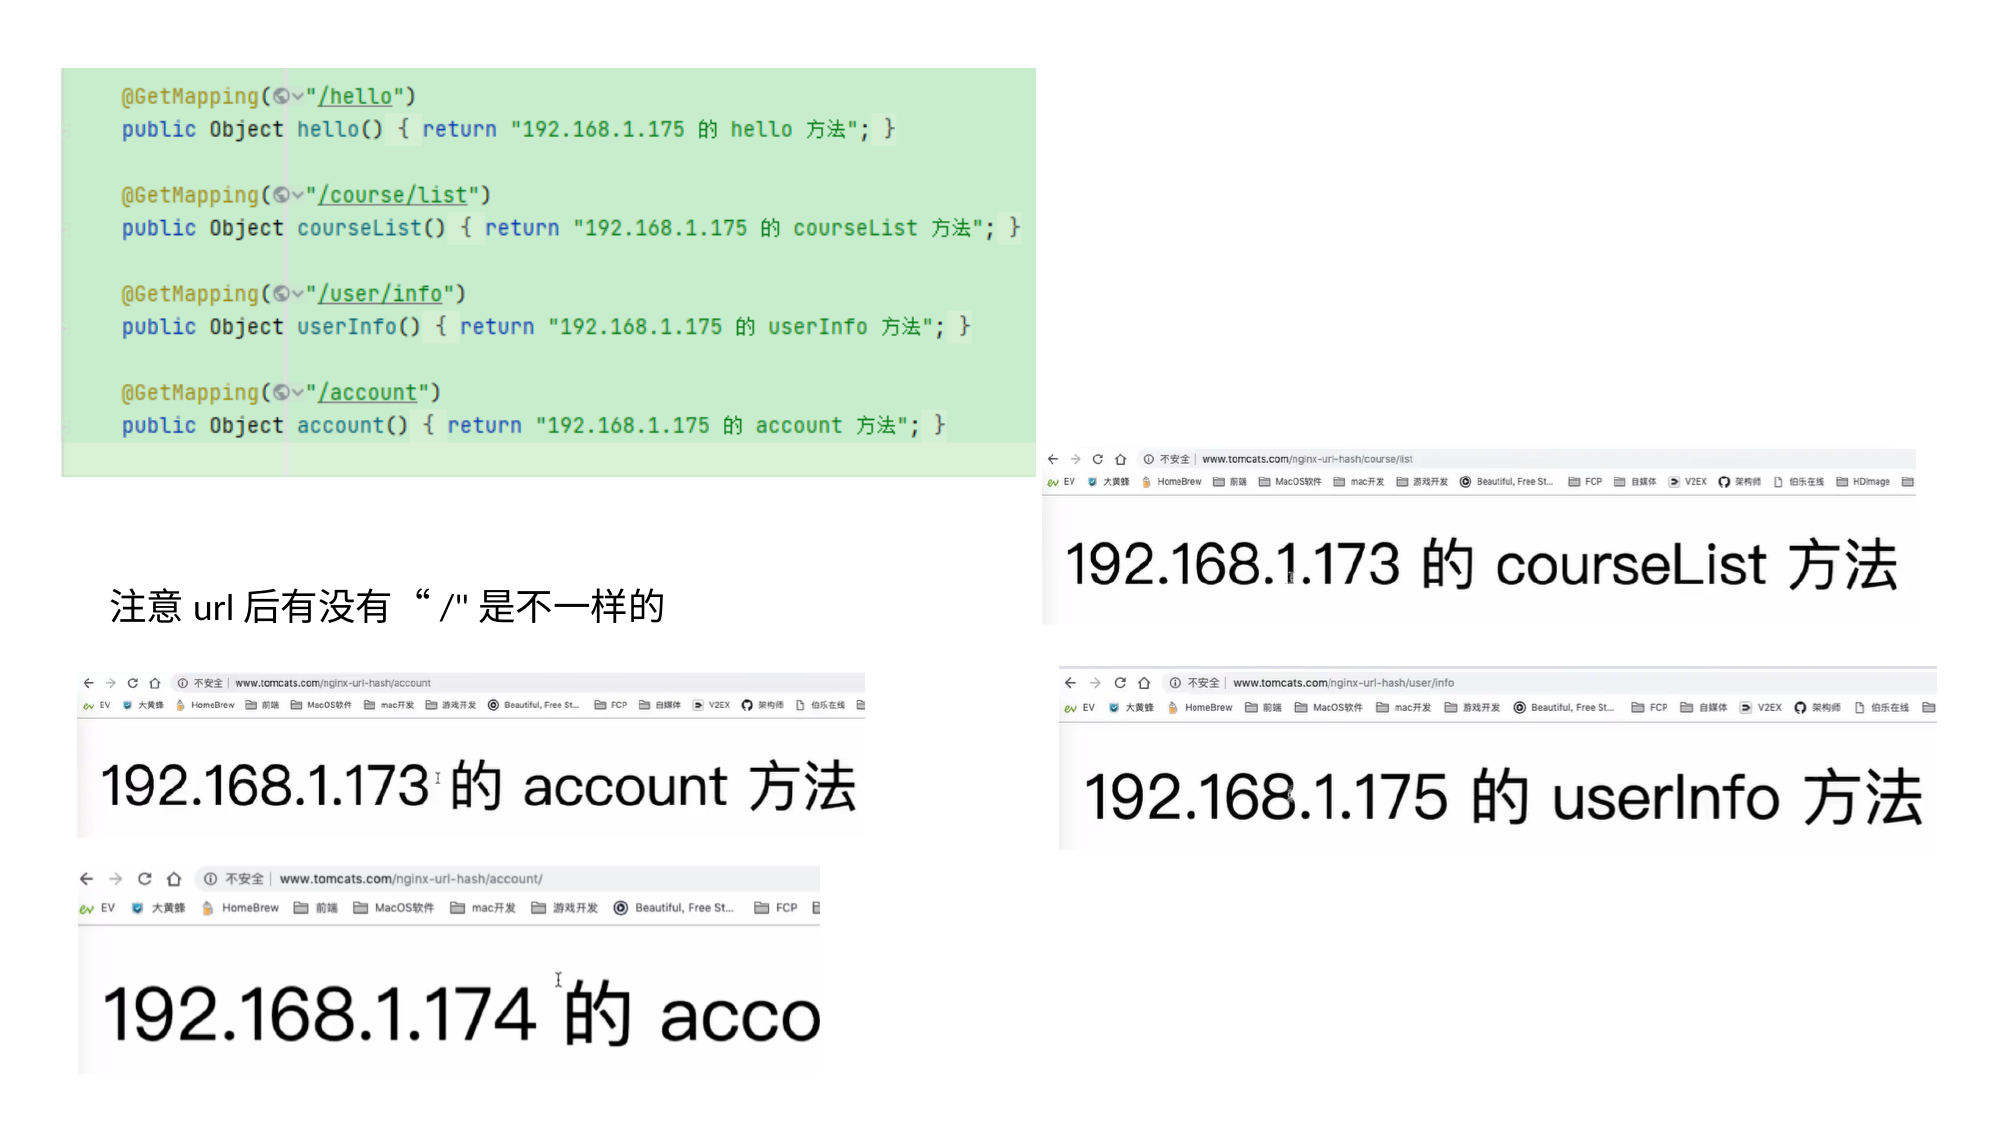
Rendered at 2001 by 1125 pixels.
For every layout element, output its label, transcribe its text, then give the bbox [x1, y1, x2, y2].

picture [1059, 666, 1937, 850]
picture [61, 68, 1036, 477]
picture [1042, 446, 1916, 625]
text_box 注意url后有没有“/"是不一样的 [94, 575, 765, 636]
picture [78, 865, 820, 1074]
picture [77, 672, 865, 838]
